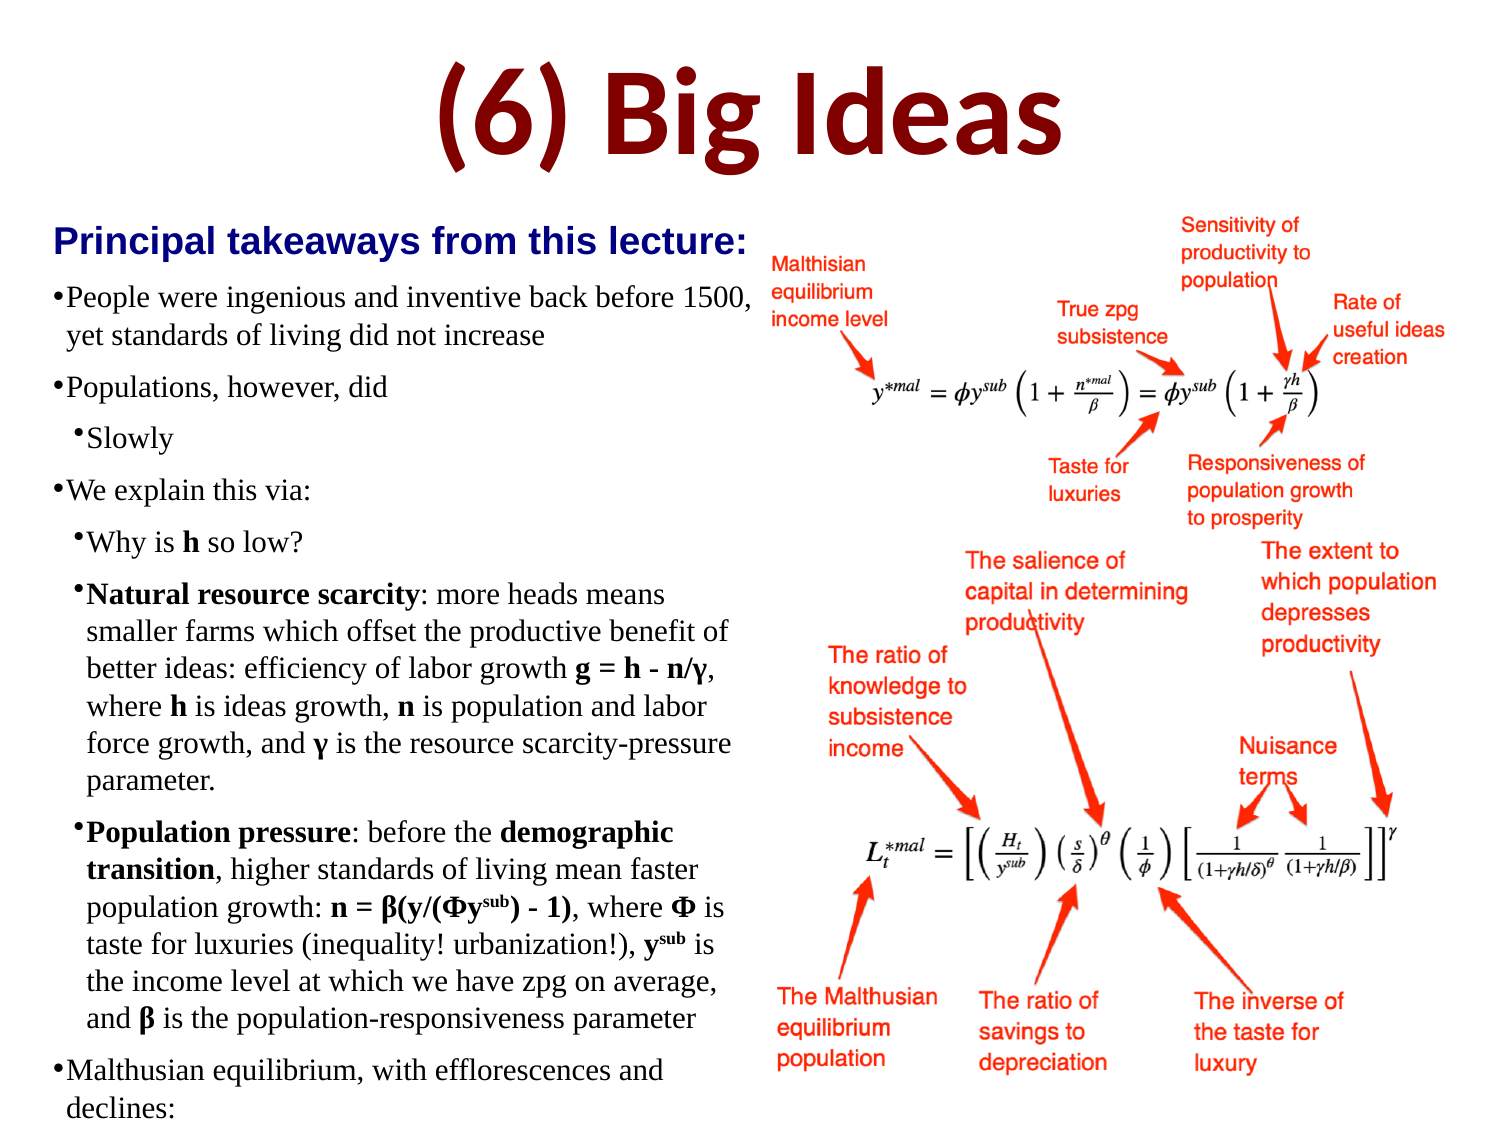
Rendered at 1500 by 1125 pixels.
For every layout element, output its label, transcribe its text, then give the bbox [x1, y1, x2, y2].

list Principal takeaways from this lecture: People were ingenious and inventive back before 1500, yet standards of living did not increase Populations, however, did Slowly We explain this via: Why is h so low? Natural resource scarcity: more heads means smaller farms which offset the productive benefit of better ideas: efficiency of labor growth g = h - n/γ, where h is ideas growth, n is population and labor force growth, and γ is the resource scarcity-pressure parameter. Population pressure: before the demographic transition, higher standards of living mean faster population growth: n = β(y/(Φysub) - 1), where Φ is taste for luxuries (inequality! urbanization!), ysub is the income level at which we have zpg on average, and β is the population-responsiveness parameter Malthusian equilibrium, with efflorescences and declines: [44, 207, 766, 1090]
title (6) Big Ideas [44, 0, 1453, 209]
picture [761, 208, 1452, 1090]
